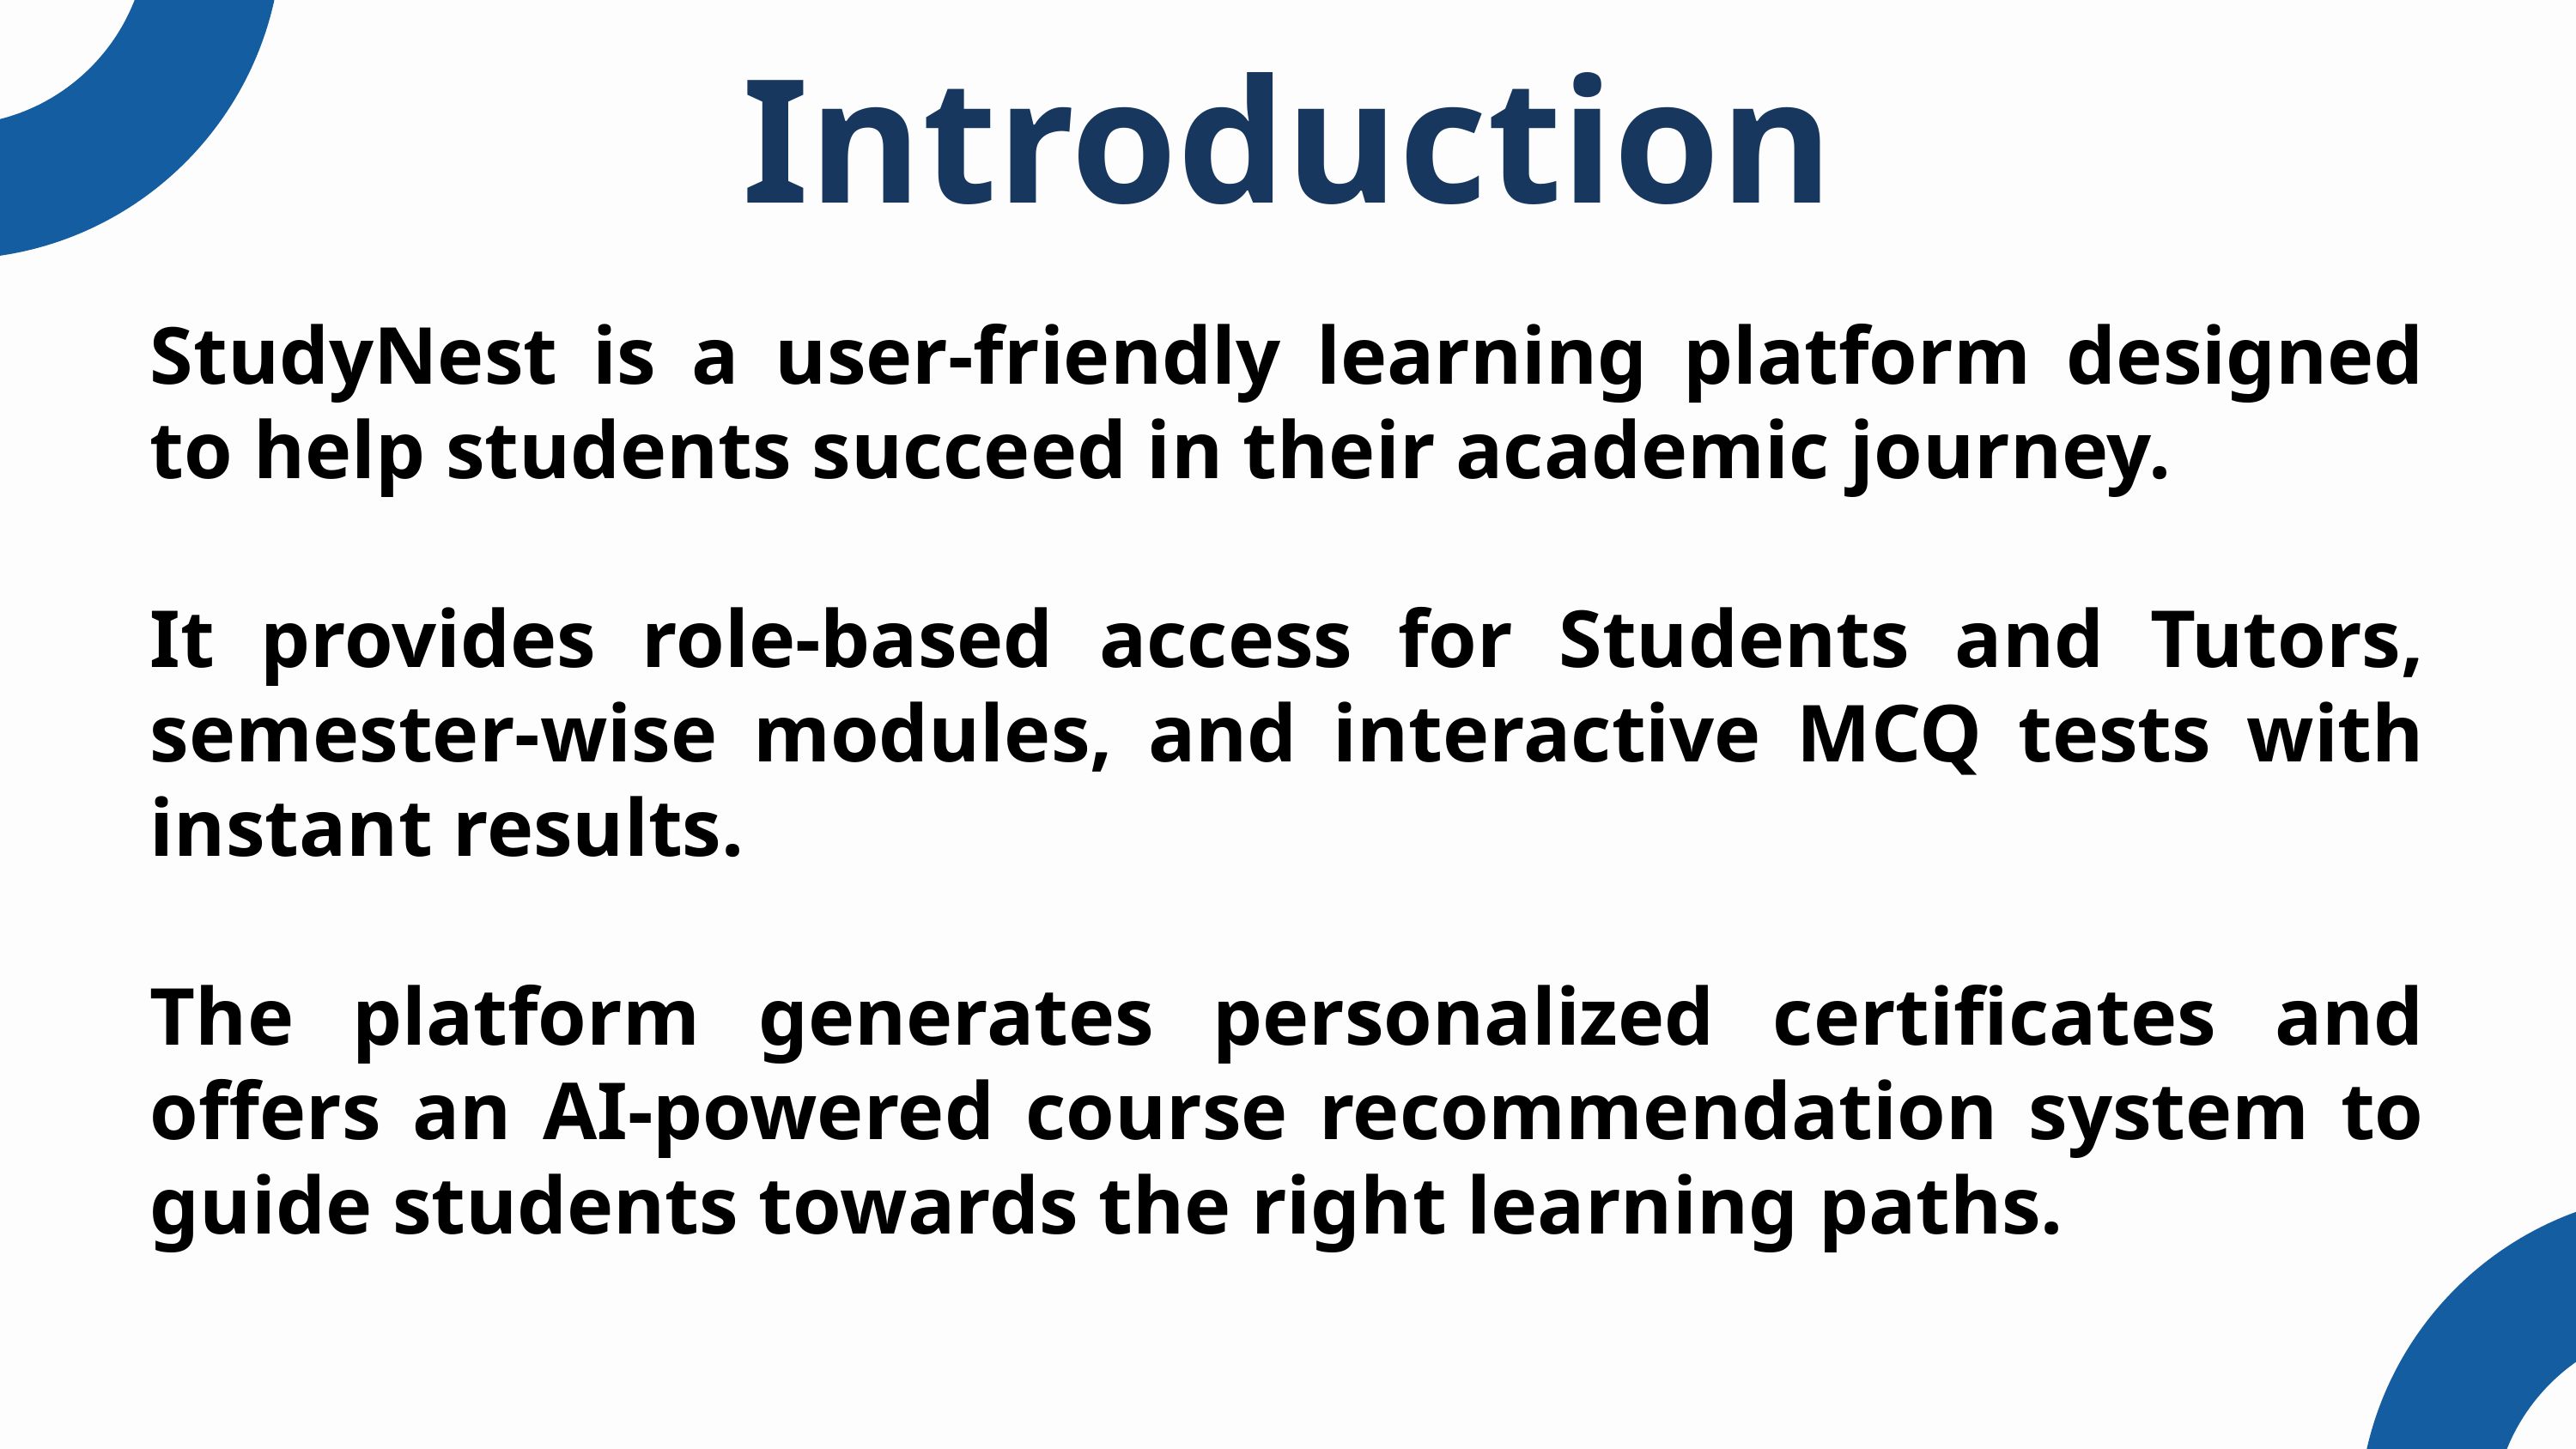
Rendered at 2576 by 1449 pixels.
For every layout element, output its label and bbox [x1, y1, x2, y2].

text_box [0, 0, 2576, 1449]
